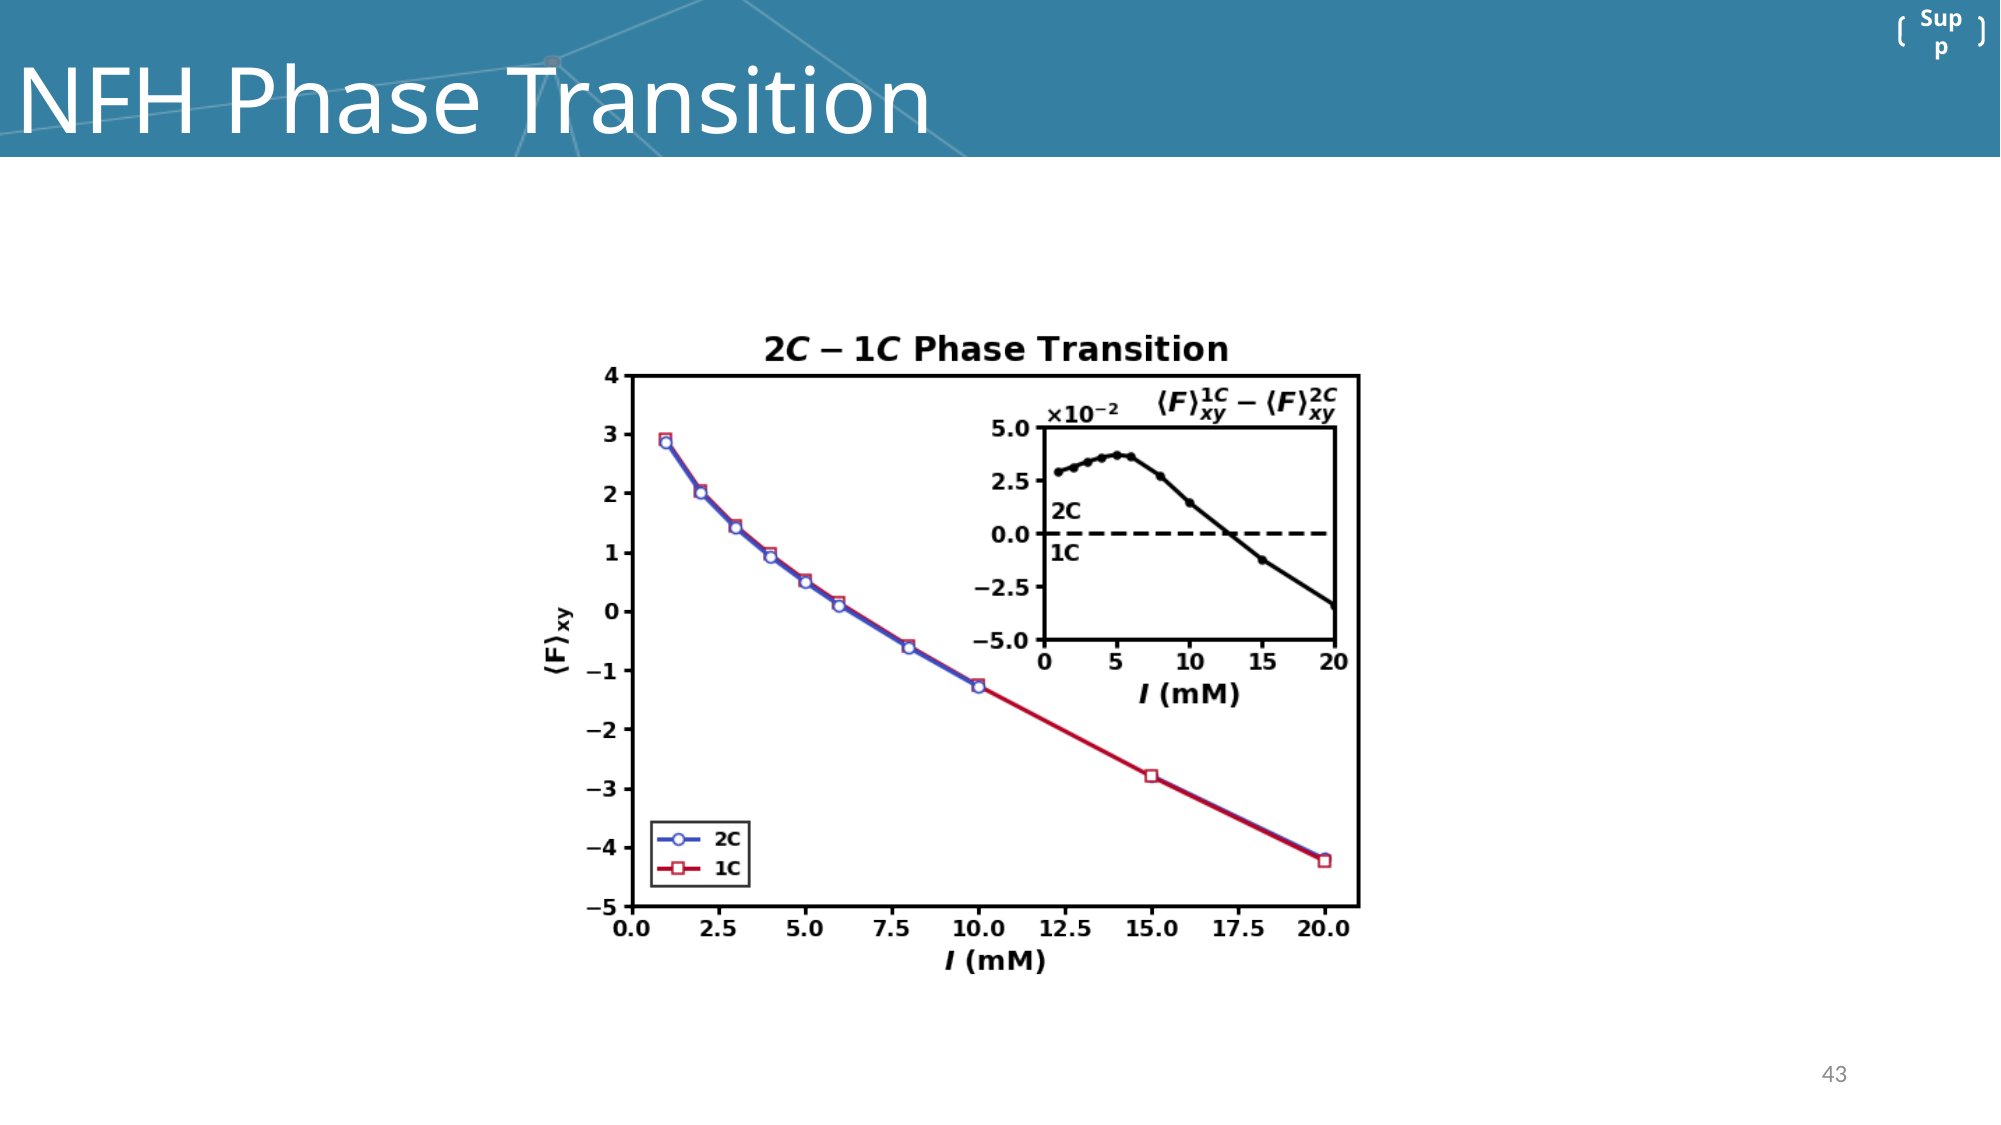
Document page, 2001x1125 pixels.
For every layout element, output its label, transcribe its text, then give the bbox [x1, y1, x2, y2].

picture [533, 325, 1368, 987]
title NFH Phase Transition [0, 22, 1725, 154]
slide_number 43 [1412, 1042, 1863, 1103]
